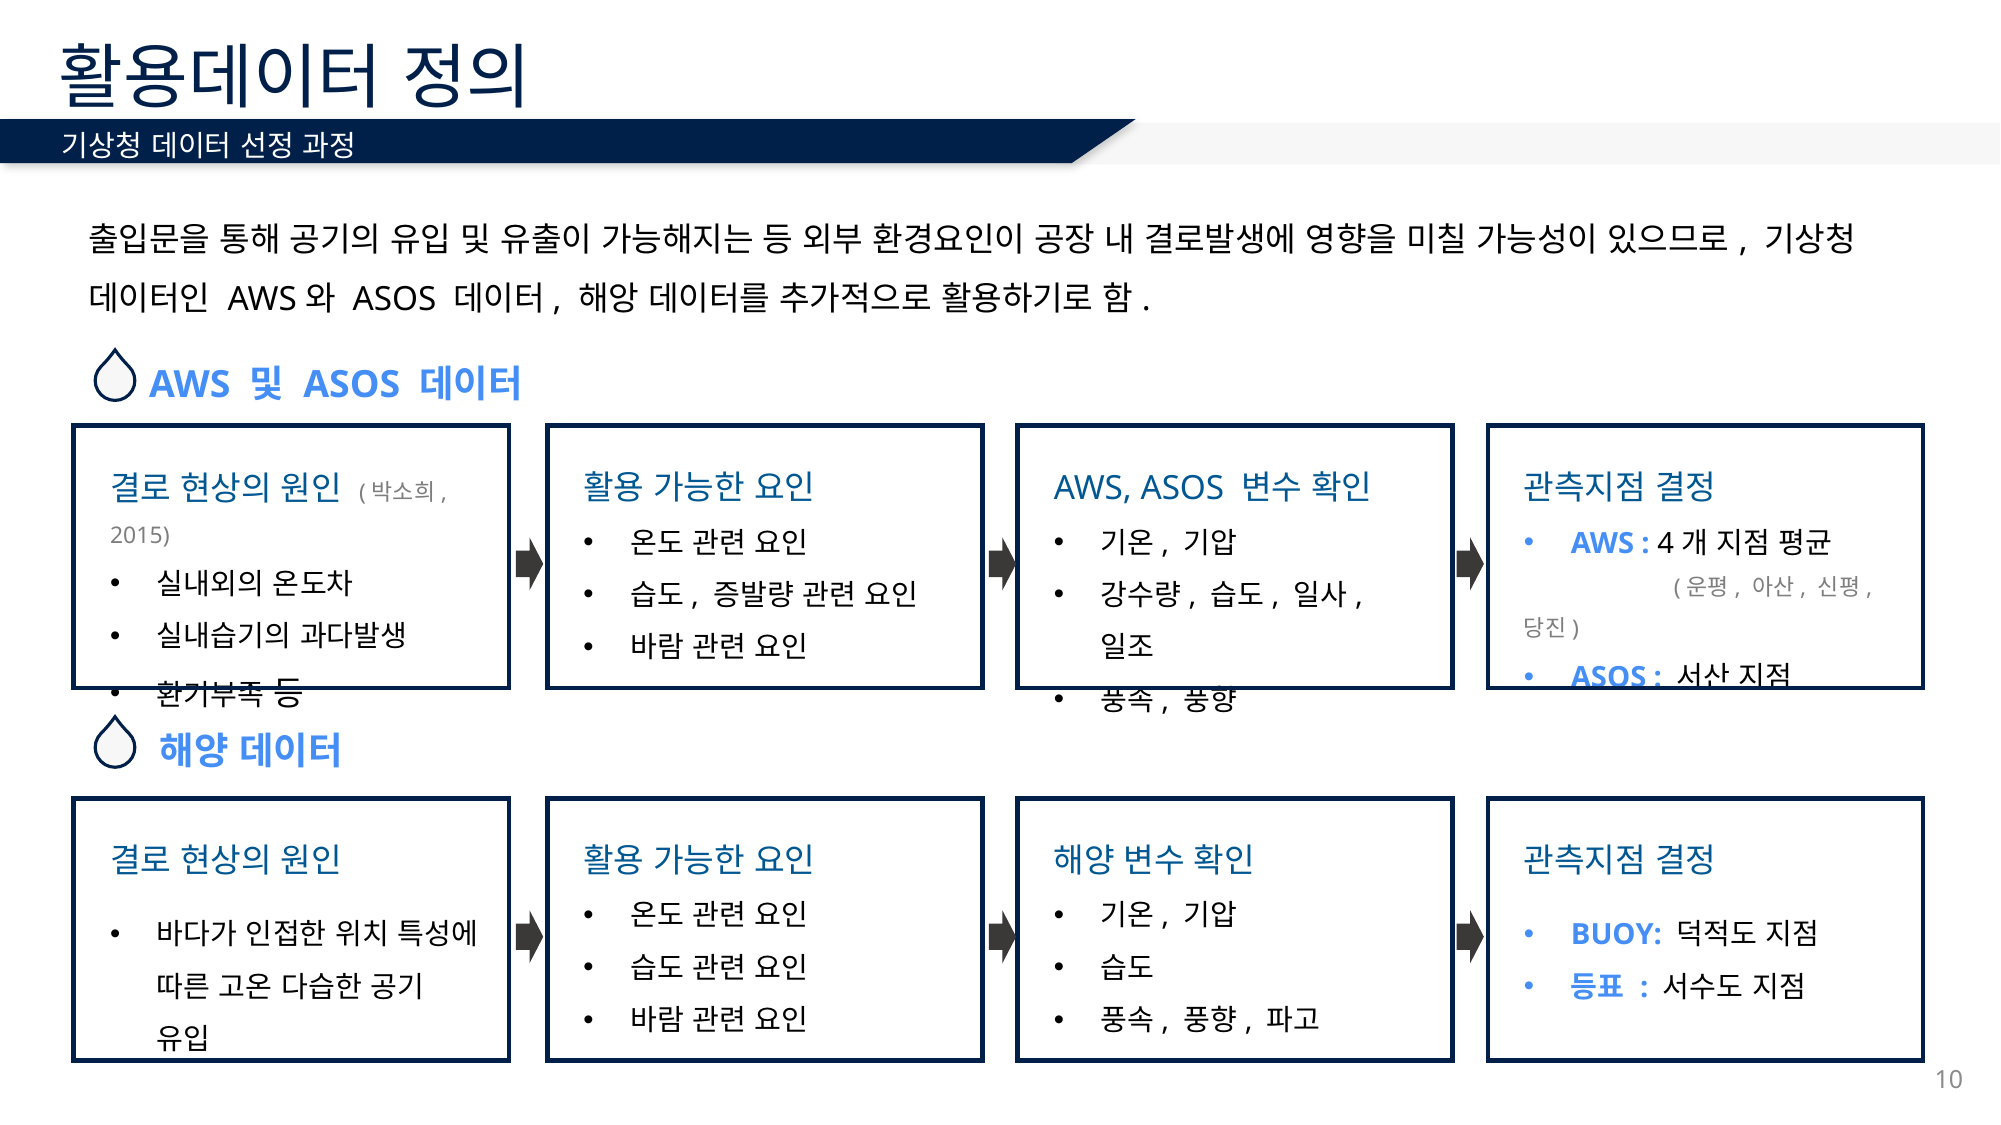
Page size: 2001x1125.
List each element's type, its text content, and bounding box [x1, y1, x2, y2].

slide_number 10 [1884, 1050, 1978, 1111]
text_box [73, 798, 1924, 1061]
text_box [95, 719, 1685, 780]
title 활용데이터 정의 [44, 34, 1053, 126]
text_box 출입문을 통해 공기의 유입 및 유출이 가능해지는 등 외부 환경요인이 공장 내 결로발생에 영향을 미칠 가능성이 있으므로, 기상청 데이터인 AWS와 ASOS 데이터, 해앙 데이터를 추가적으로 활용하기로 함. [73, 190, 1924, 325]
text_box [73, 425, 1924, 688]
text_box 기상청 데이터 선정 과정 [47, 119, 601, 170]
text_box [95, 352, 1685, 414]
